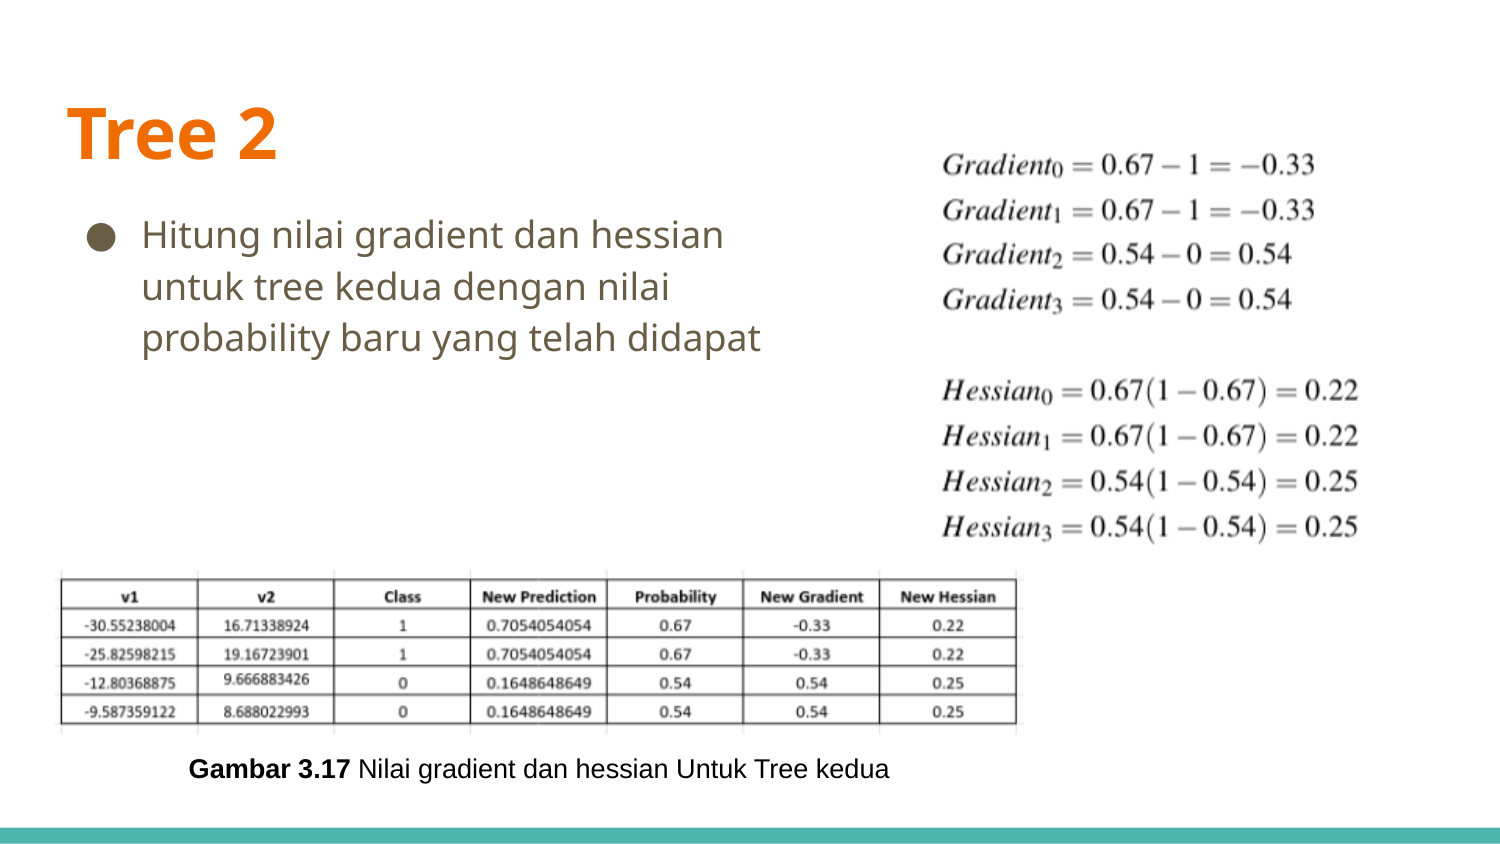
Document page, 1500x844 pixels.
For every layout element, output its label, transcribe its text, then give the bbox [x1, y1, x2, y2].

title Tree 2 [51, 72, 1449, 189]
picture [930, 140, 1404, 556]
list Hitung nilai gradient dan hessian untuk tree kedua dengan nilai probability baru yang telah didapat [51, 189, 800, 454]
picture [50, 563, 1027, 737]
text_box Gambar 3.17 Nilai gradient dan hessian Untuk Tree kedua [146, 744, 932, 835]
